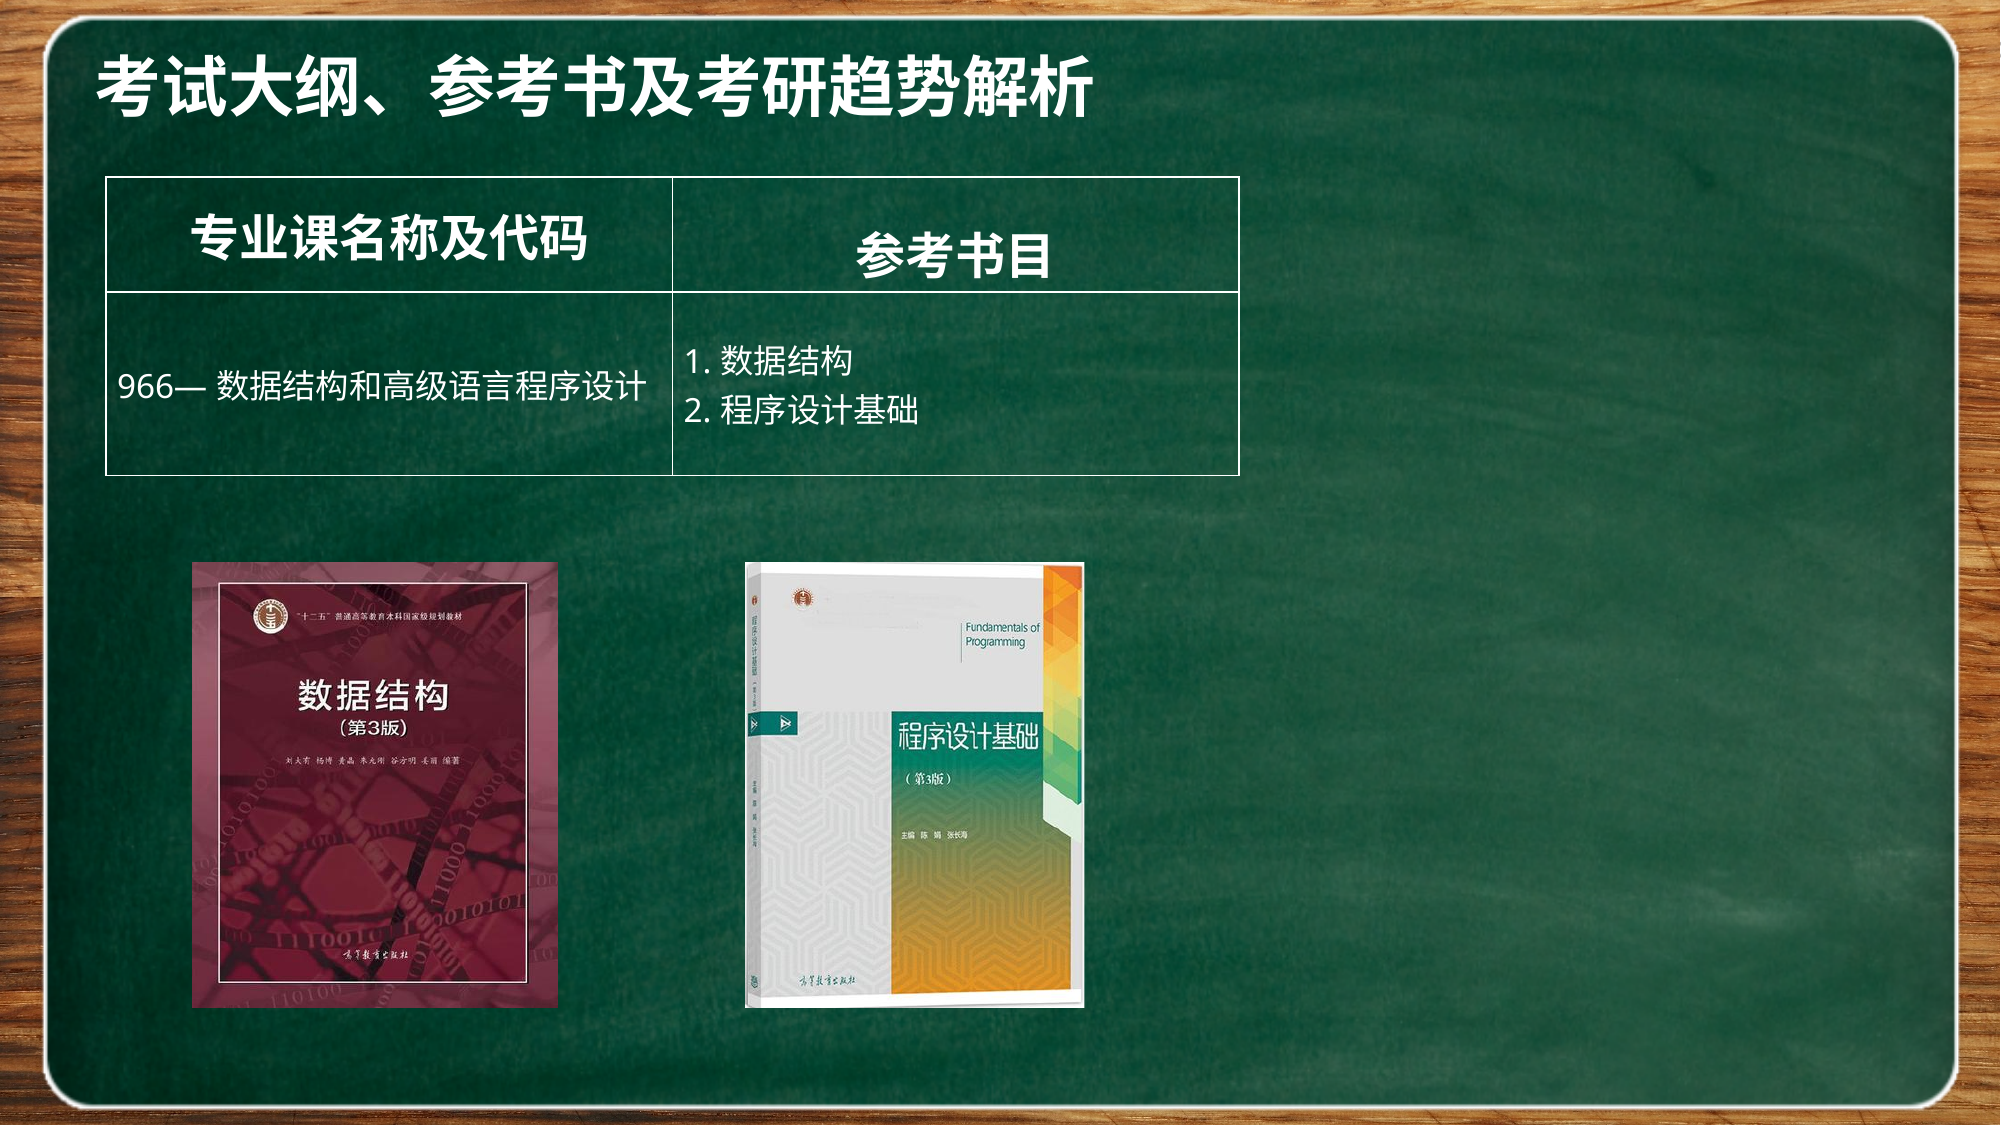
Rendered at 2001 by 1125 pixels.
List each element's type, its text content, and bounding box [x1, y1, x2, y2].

text_box 考试大纲、参考书及考研趋势解析 [79, 37, 1266, 132]
picture [0, 0, 2000, 1125]
table_header 参考书目 [673, 178, 1238, 291]
table_cell 966—数据结构和高级语言程序设计 [107, 293, 672, 475]
table_header 专业课名称及代码 [107, 178, 672, 291]
table_cell 1.数据结构 2.程序设计基础 [673, 293, 1238, 475]
